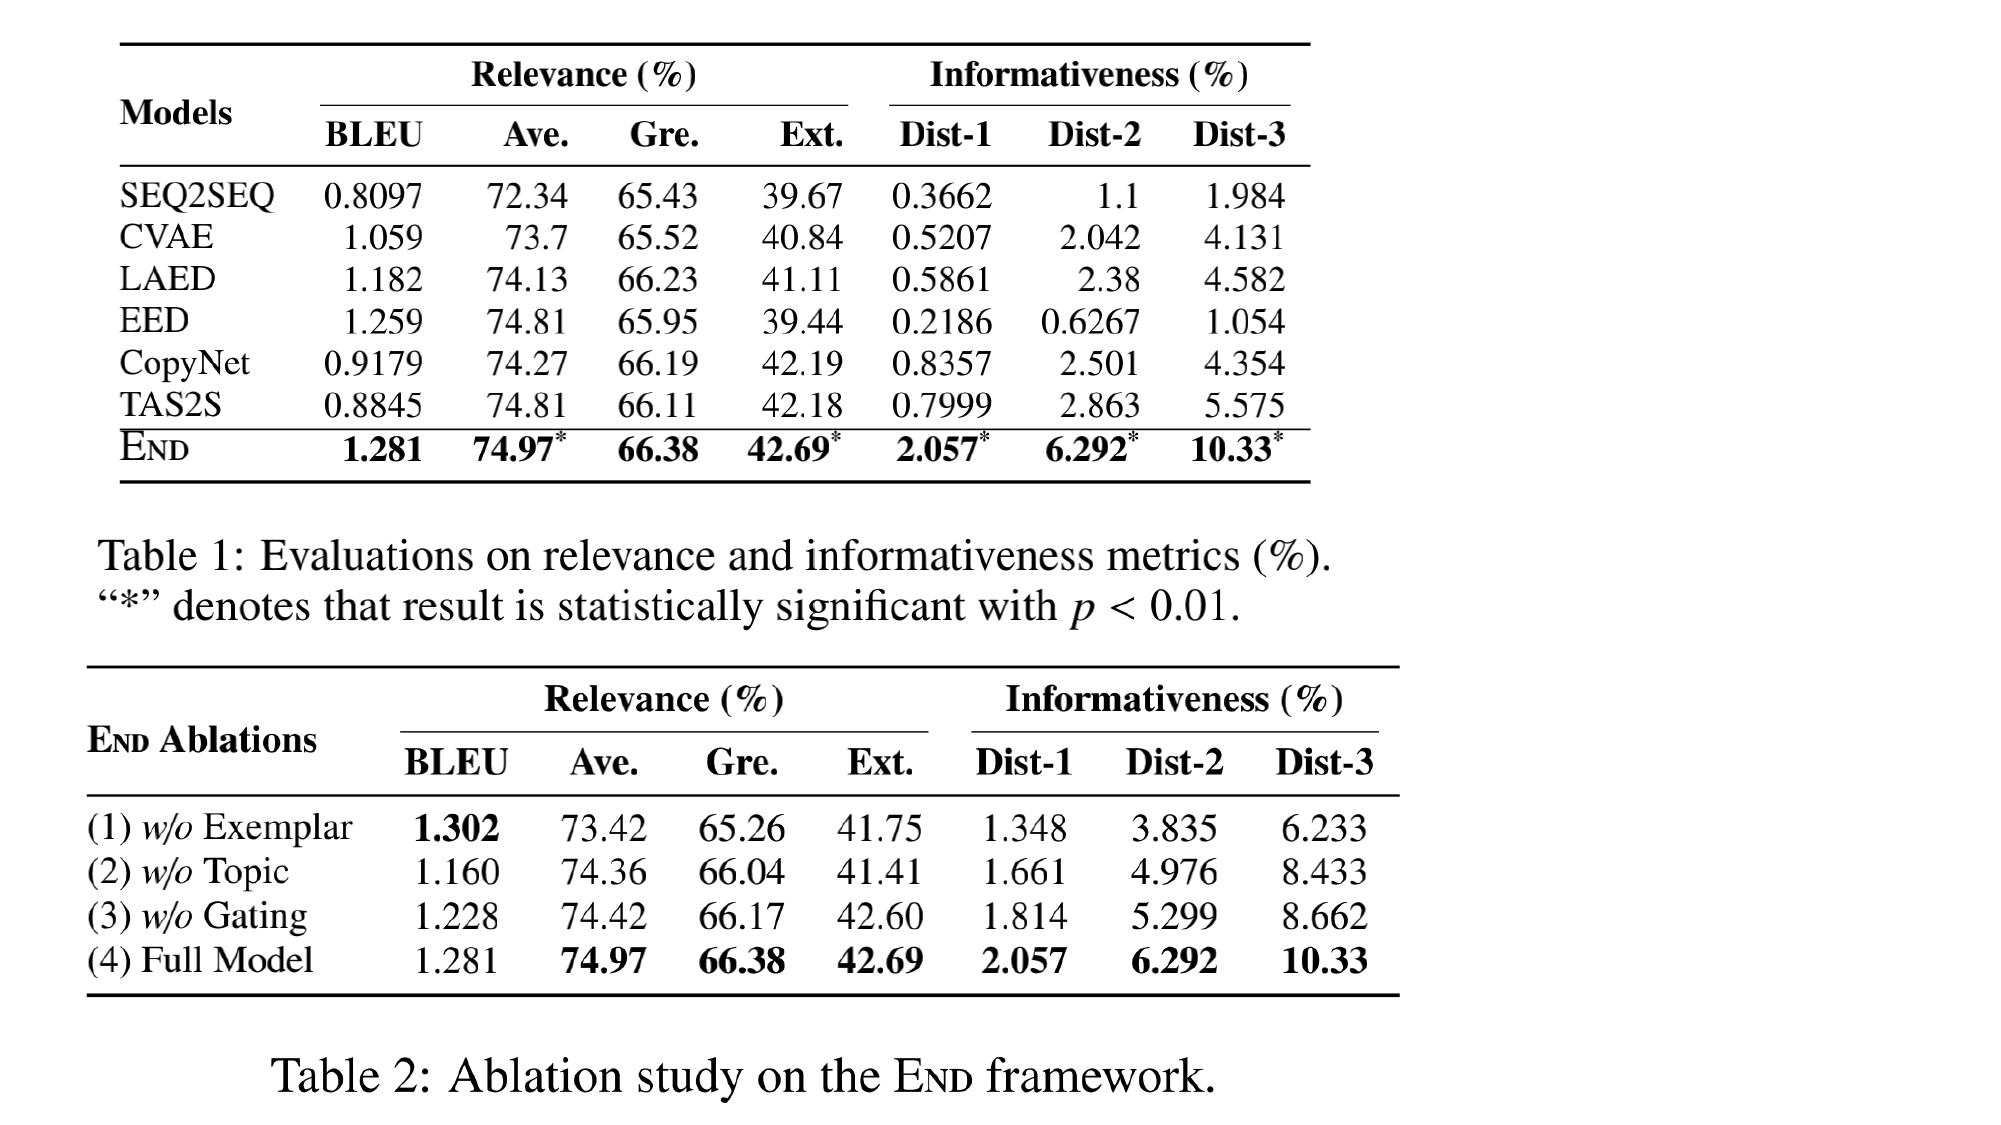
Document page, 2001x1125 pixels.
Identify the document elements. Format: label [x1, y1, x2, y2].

list [65, 629, 1418, 1125]
picture [65, 2, 1365, 649]
